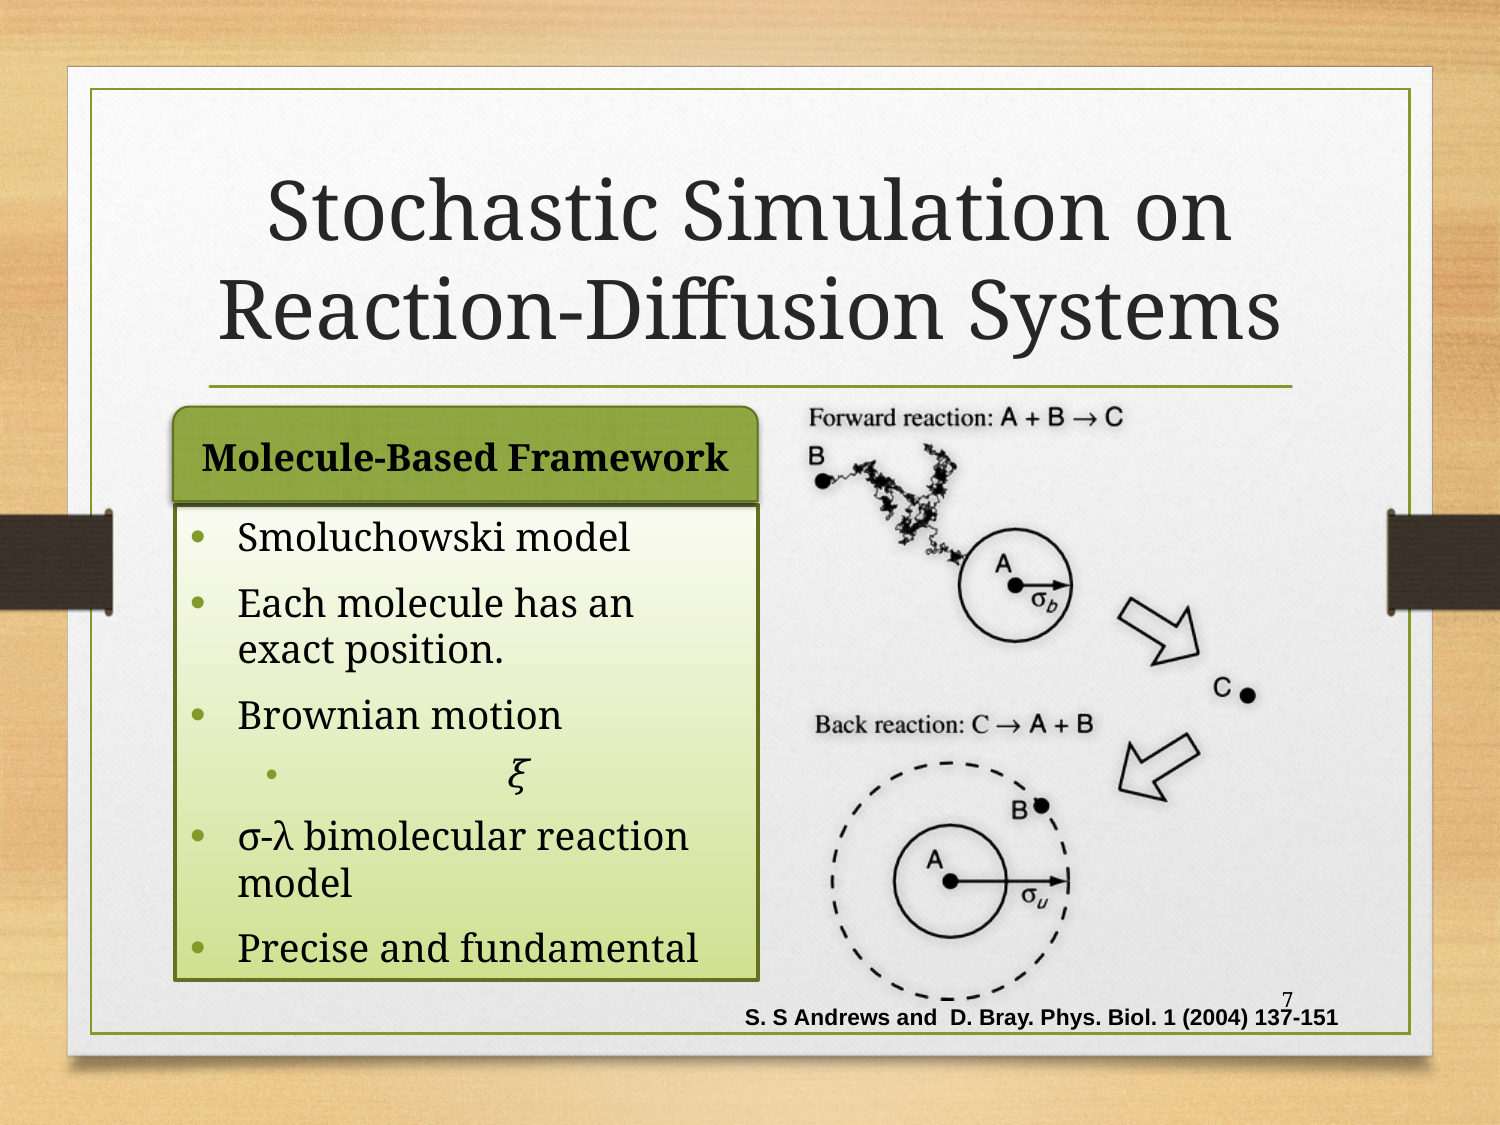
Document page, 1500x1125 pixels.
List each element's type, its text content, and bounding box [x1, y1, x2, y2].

text_box Molecule-Based Framework [173, 406, 728, 502]
title Stochastic Simulation on Reaction-Diffusion Systems [193, 150, 1309, 365]
picture [0, 0, 1500, 1125]
list Smoluchowski model Each molecule has an exact position. Brownian motion σ-λ bimolecular reaction model Precise and fundamental [174, 512, 728, 981]
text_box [728, 400, 1355, 1038]
